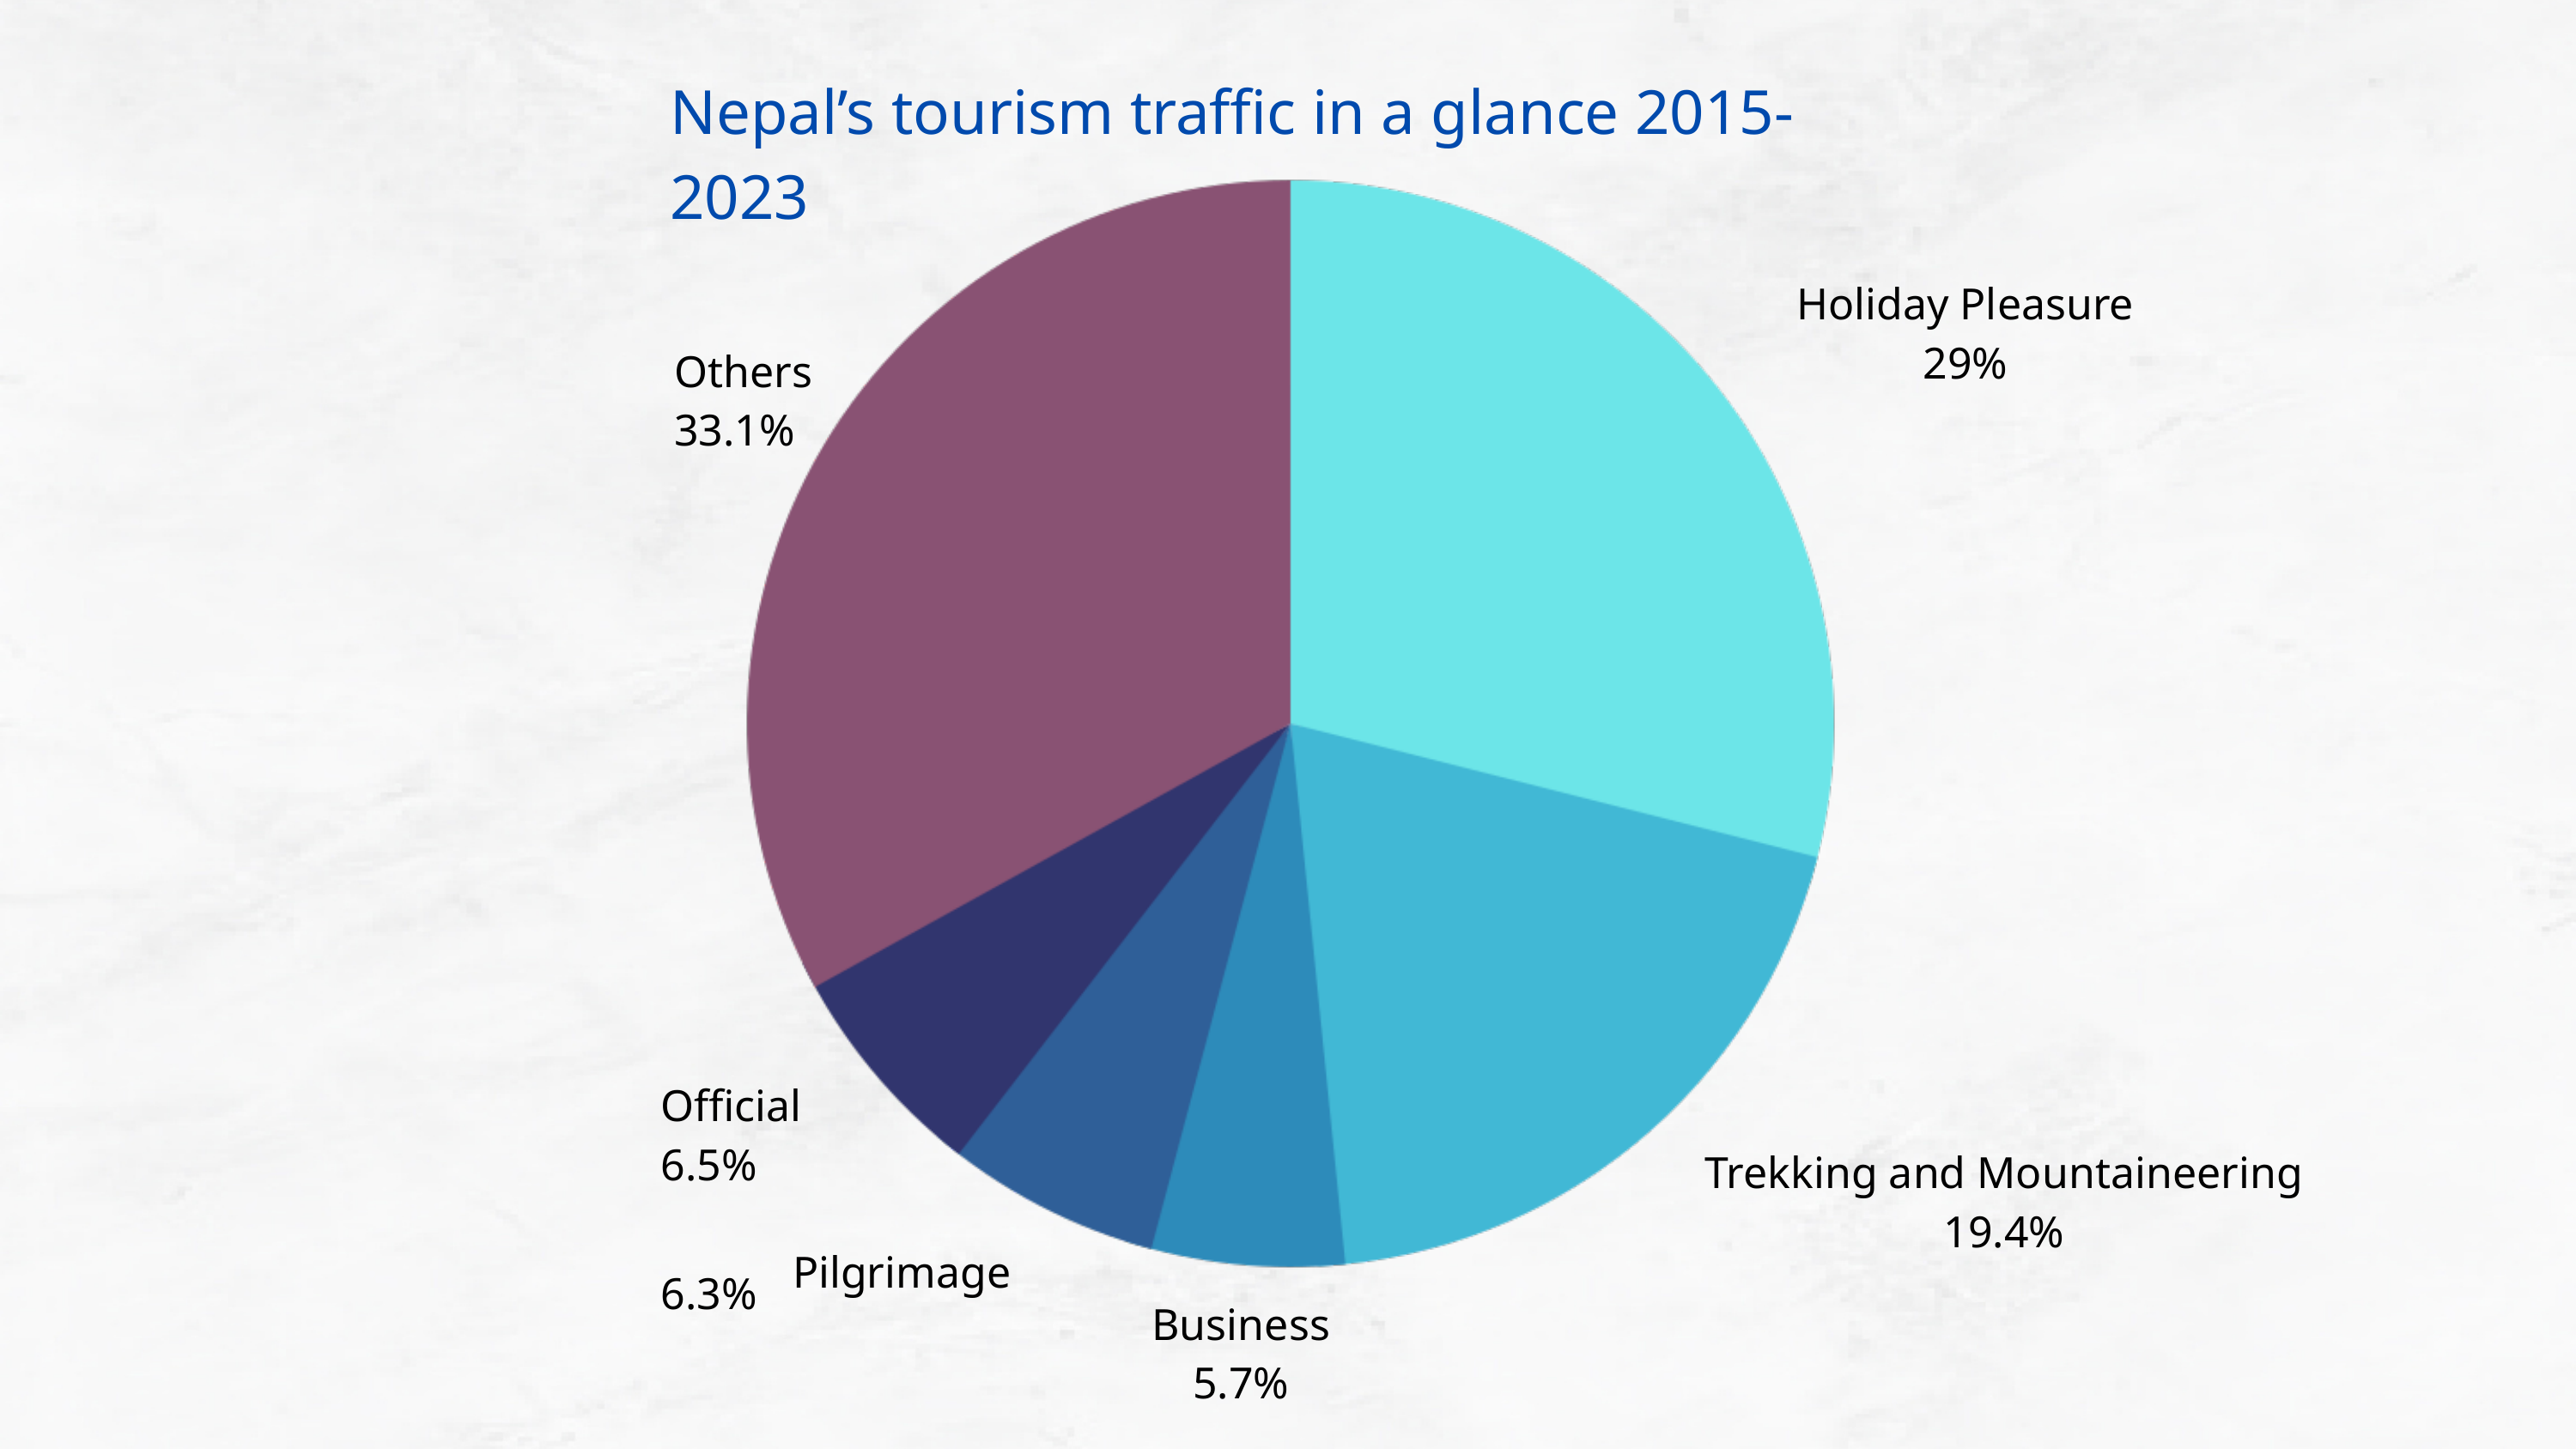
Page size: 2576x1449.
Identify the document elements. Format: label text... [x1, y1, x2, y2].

text_box Business 5.7% [1150, 1289, 1333, 1408]
text_box [0, 0, 2576, 1449]
text_box [738, 232, 1844, 1276]
text_box Holiday Pleasure 29% [1790, 269, 2140, 388]
text_box Trekking and Mountaineering 19.4% [1704, 1137, 2304, 1257]
text_box Nepal’s tourism traffic in a glance 2015-2023 [670, 61, 1906, 232]
text_box Others 33.1% [674, 336, 817, 455]
text_box Official 6.5% Pilgrimage 6.3% [660, 1070, 1012, 1319]
